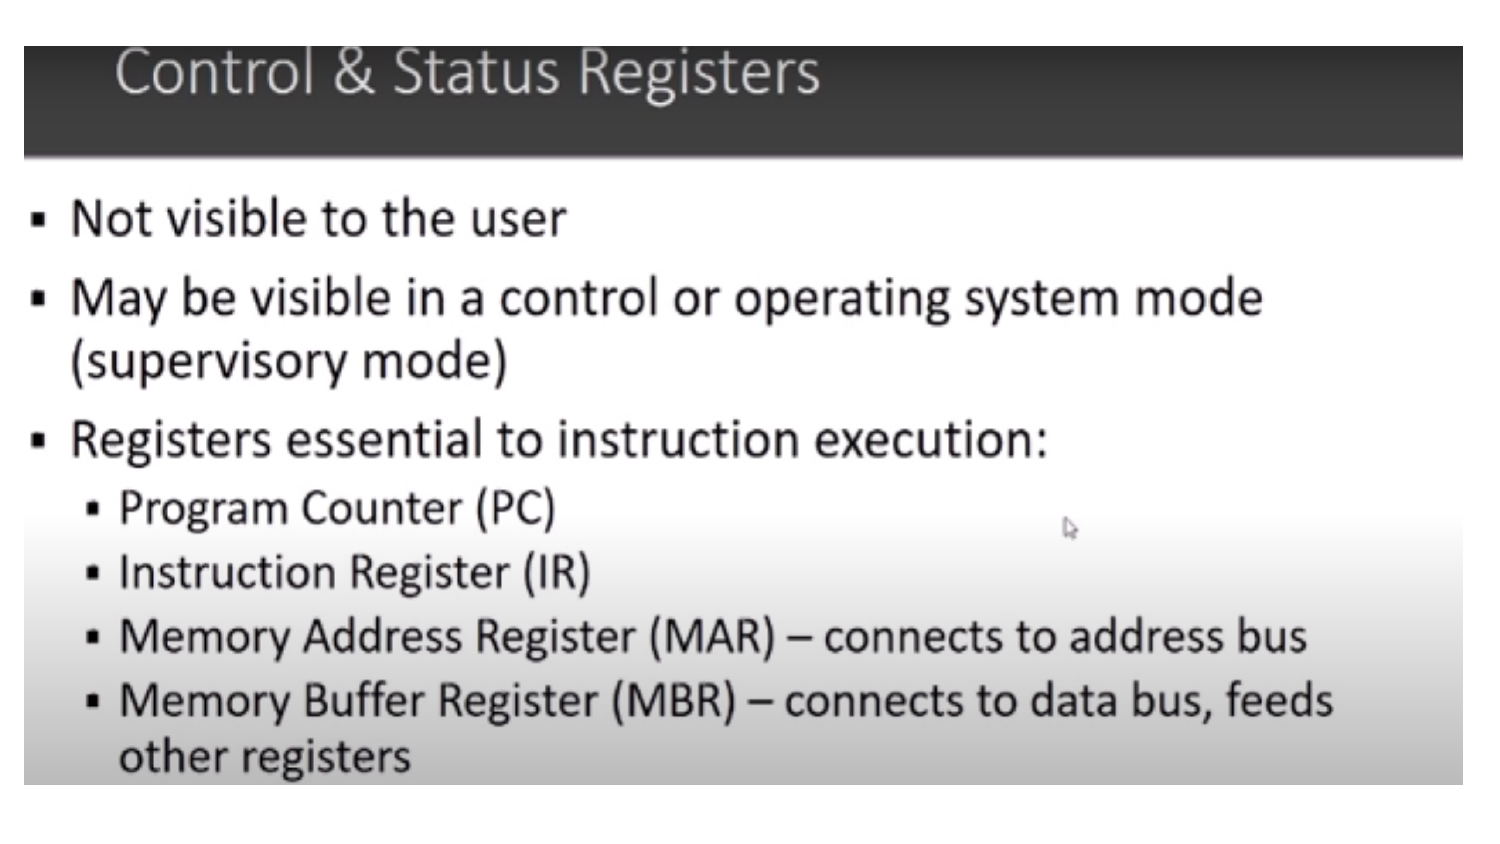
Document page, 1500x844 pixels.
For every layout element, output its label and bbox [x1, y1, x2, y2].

picture [24, 46, 1463, 785]
